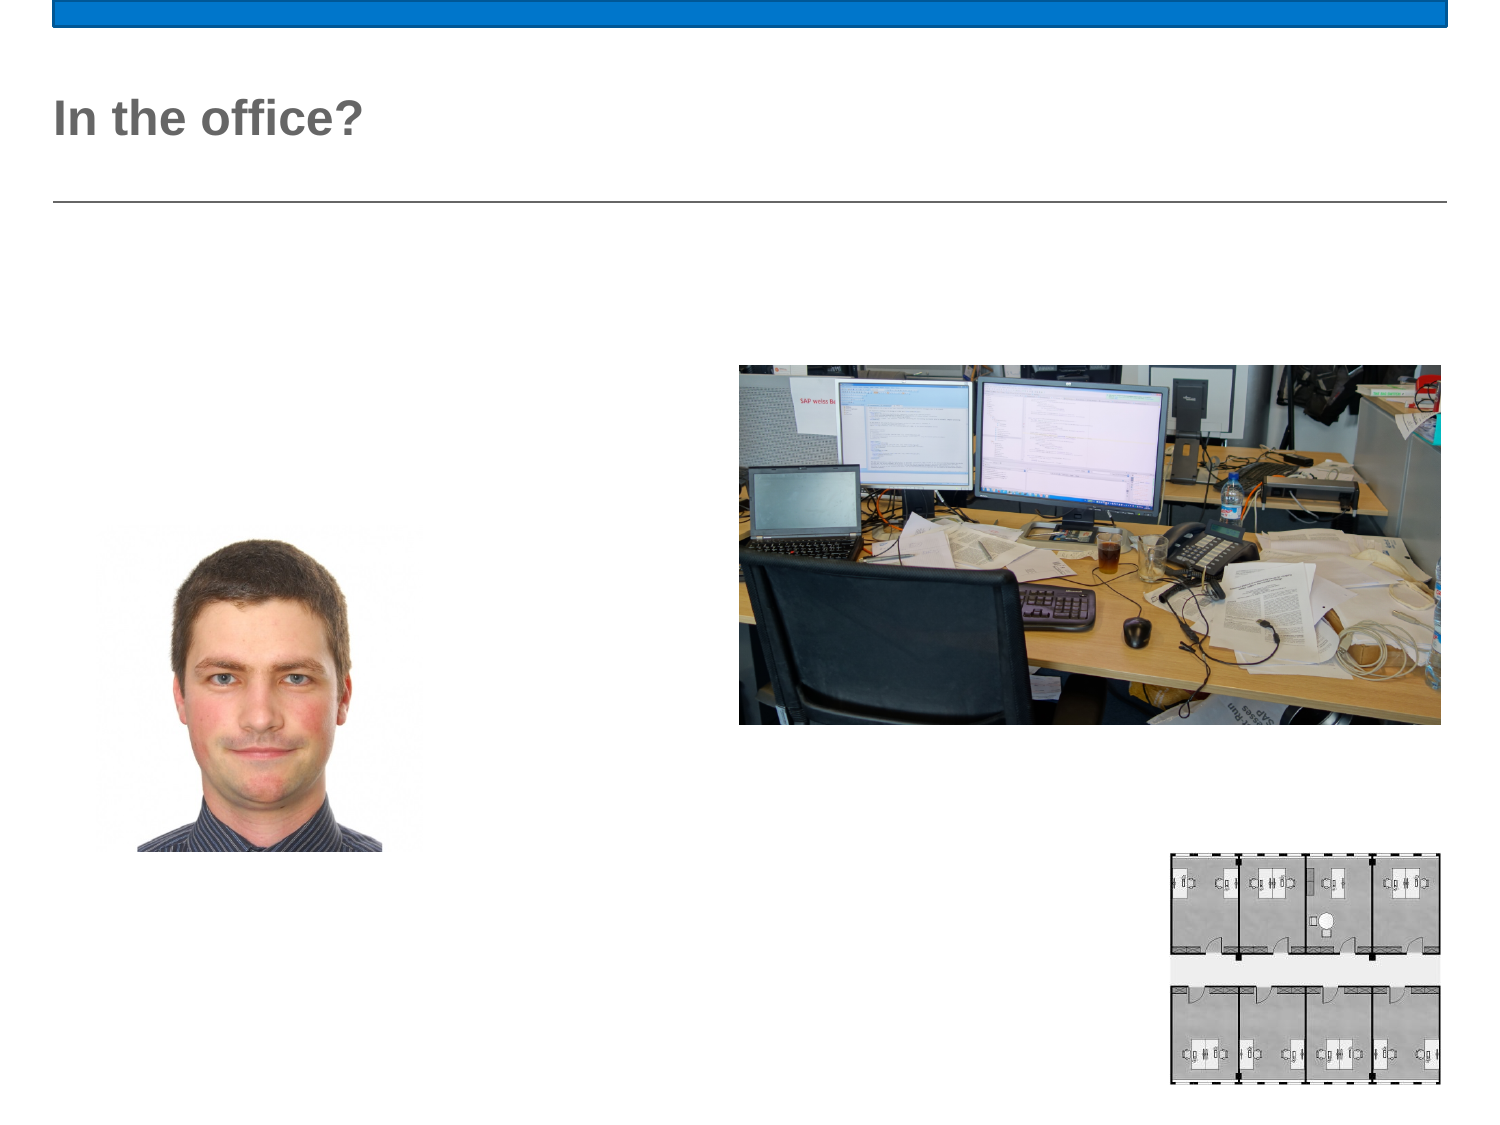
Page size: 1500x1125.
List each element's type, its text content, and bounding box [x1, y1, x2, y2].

picture [96, 518, 423, 859]
title In the office? [53, 53, 1447, 178]
picture [1169, 852, 1441, 1085]
picture [739, 364, 1441, 725]
